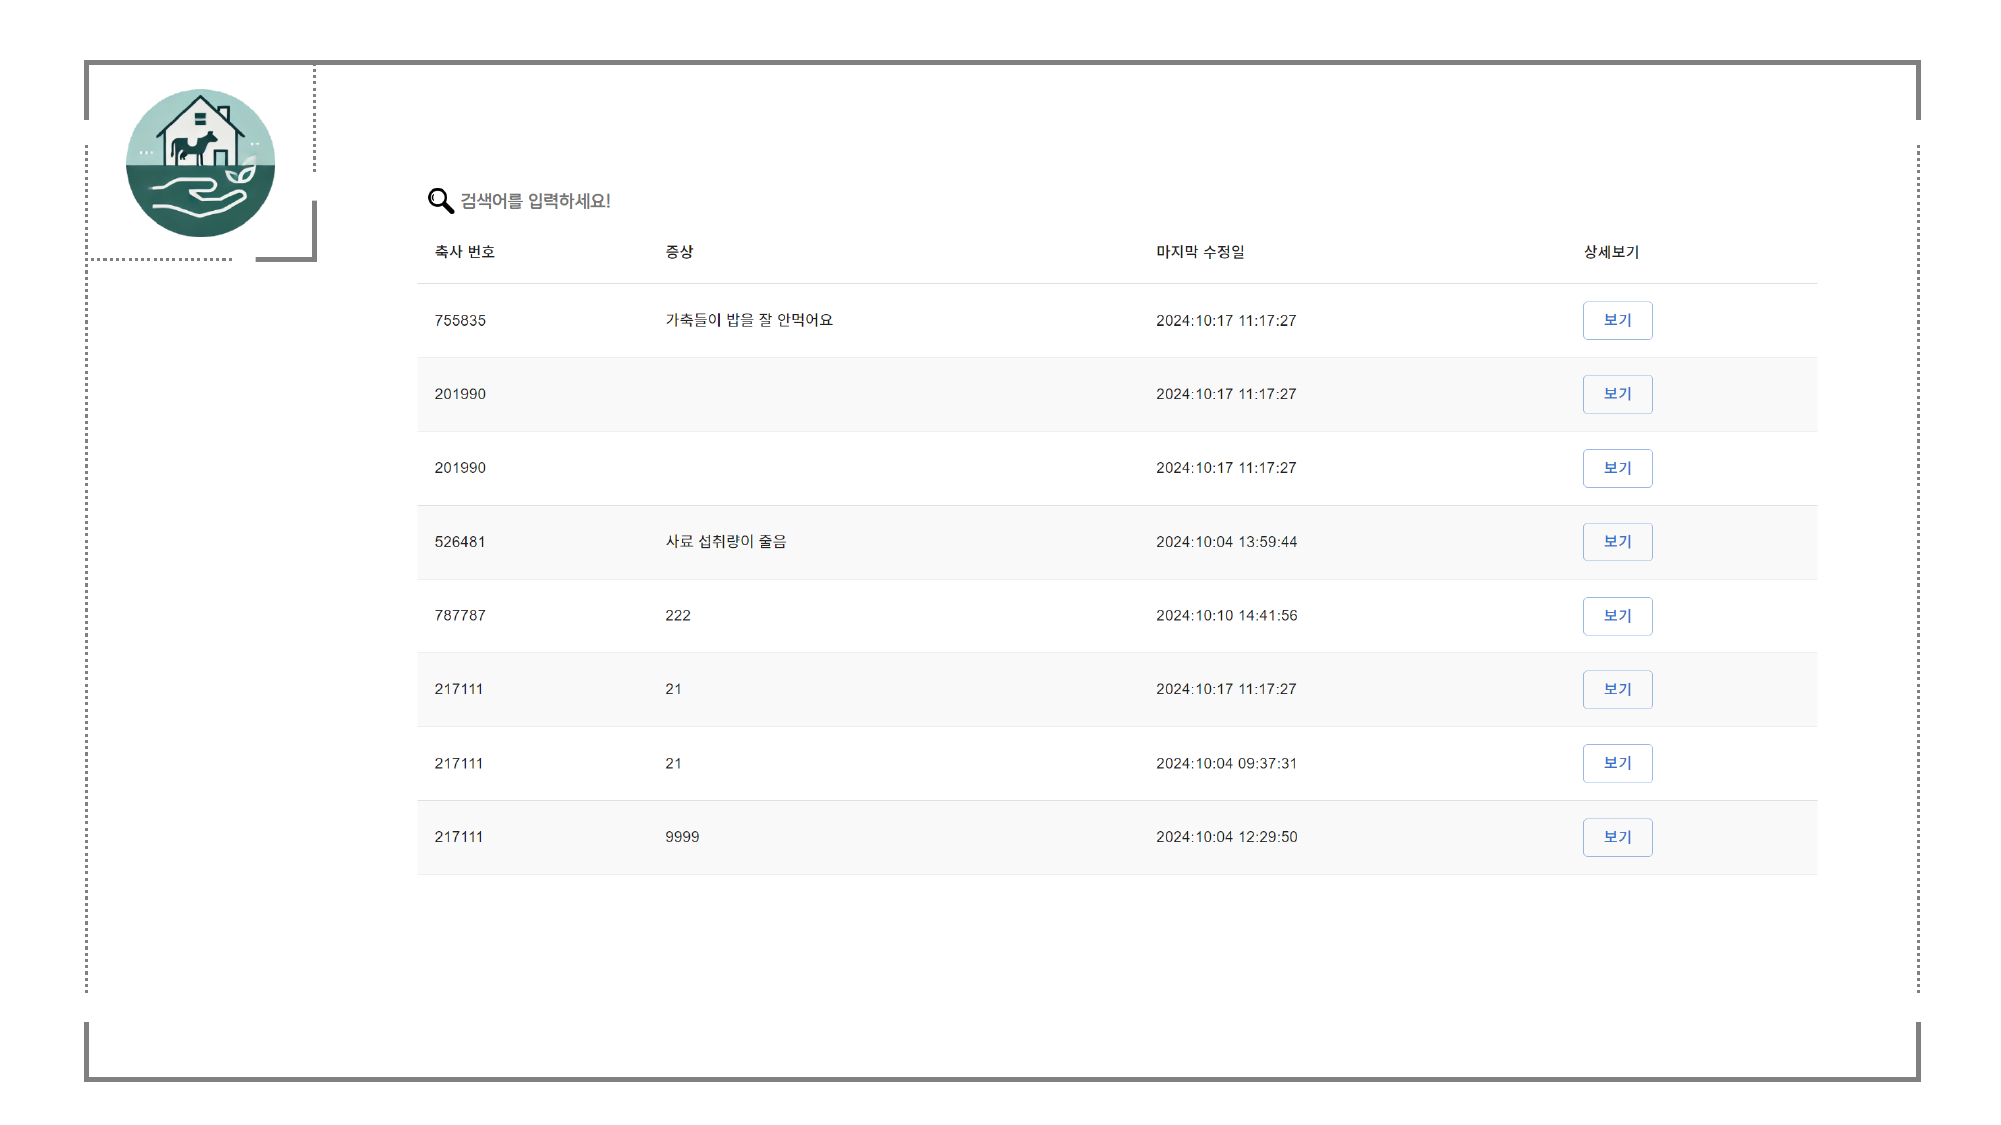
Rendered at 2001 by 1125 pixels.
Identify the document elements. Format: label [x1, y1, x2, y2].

picture [411, 162, 1836, 891]
picture [126, 89, 275, 237]
text_box [315, 62, 1919, 121]
text_box [86, 62, 314, 121]
text_box [86, 1022, 1919, 1080]
